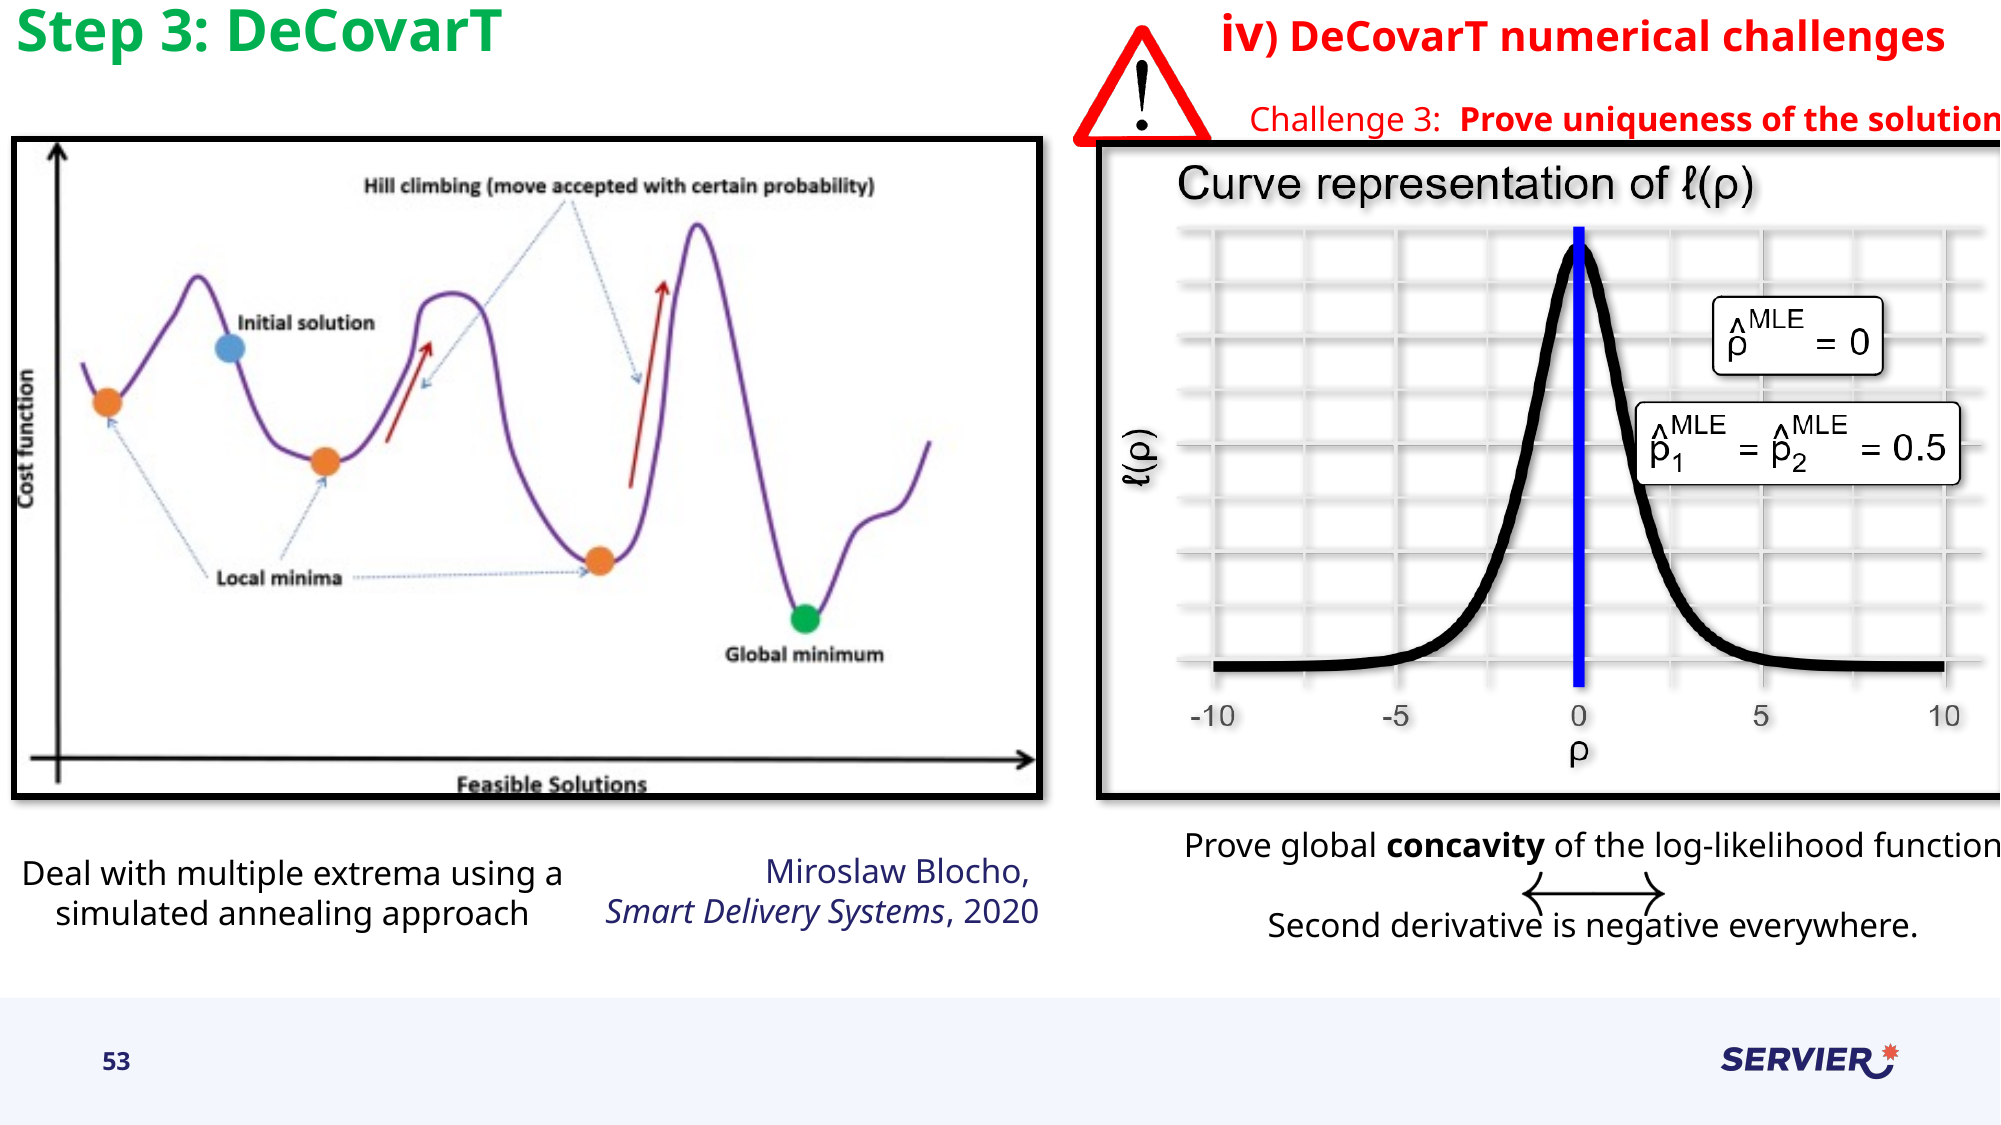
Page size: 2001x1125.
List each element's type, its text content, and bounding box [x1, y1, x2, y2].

slide_number 53 [102, 1032, 170, 1092]
picture [1698, 1025, 1916, 1093]
text_box Challenge 3: Prove uniqueness of the solution [1248, 92, 2000, 139]
picture [16, 25, 2000, 794]
picture [1521, 871, 1666, 916]
text_box Step 3: DeCovarT iv) DeCovarT numerical challenges [16, 0, 2000, 92]
text_box Miroslaw Blocho, Smart Delivery Systems, 2020 [565, 842, 1071, 938]
text_box Deal with multiple extrema using a simulated annealing approach [0, 844, 625, 940]
text_box Prove global concavity of the log-likelihood function Second derivative is negative everywhere. [1135, 817, 2000, 952]
